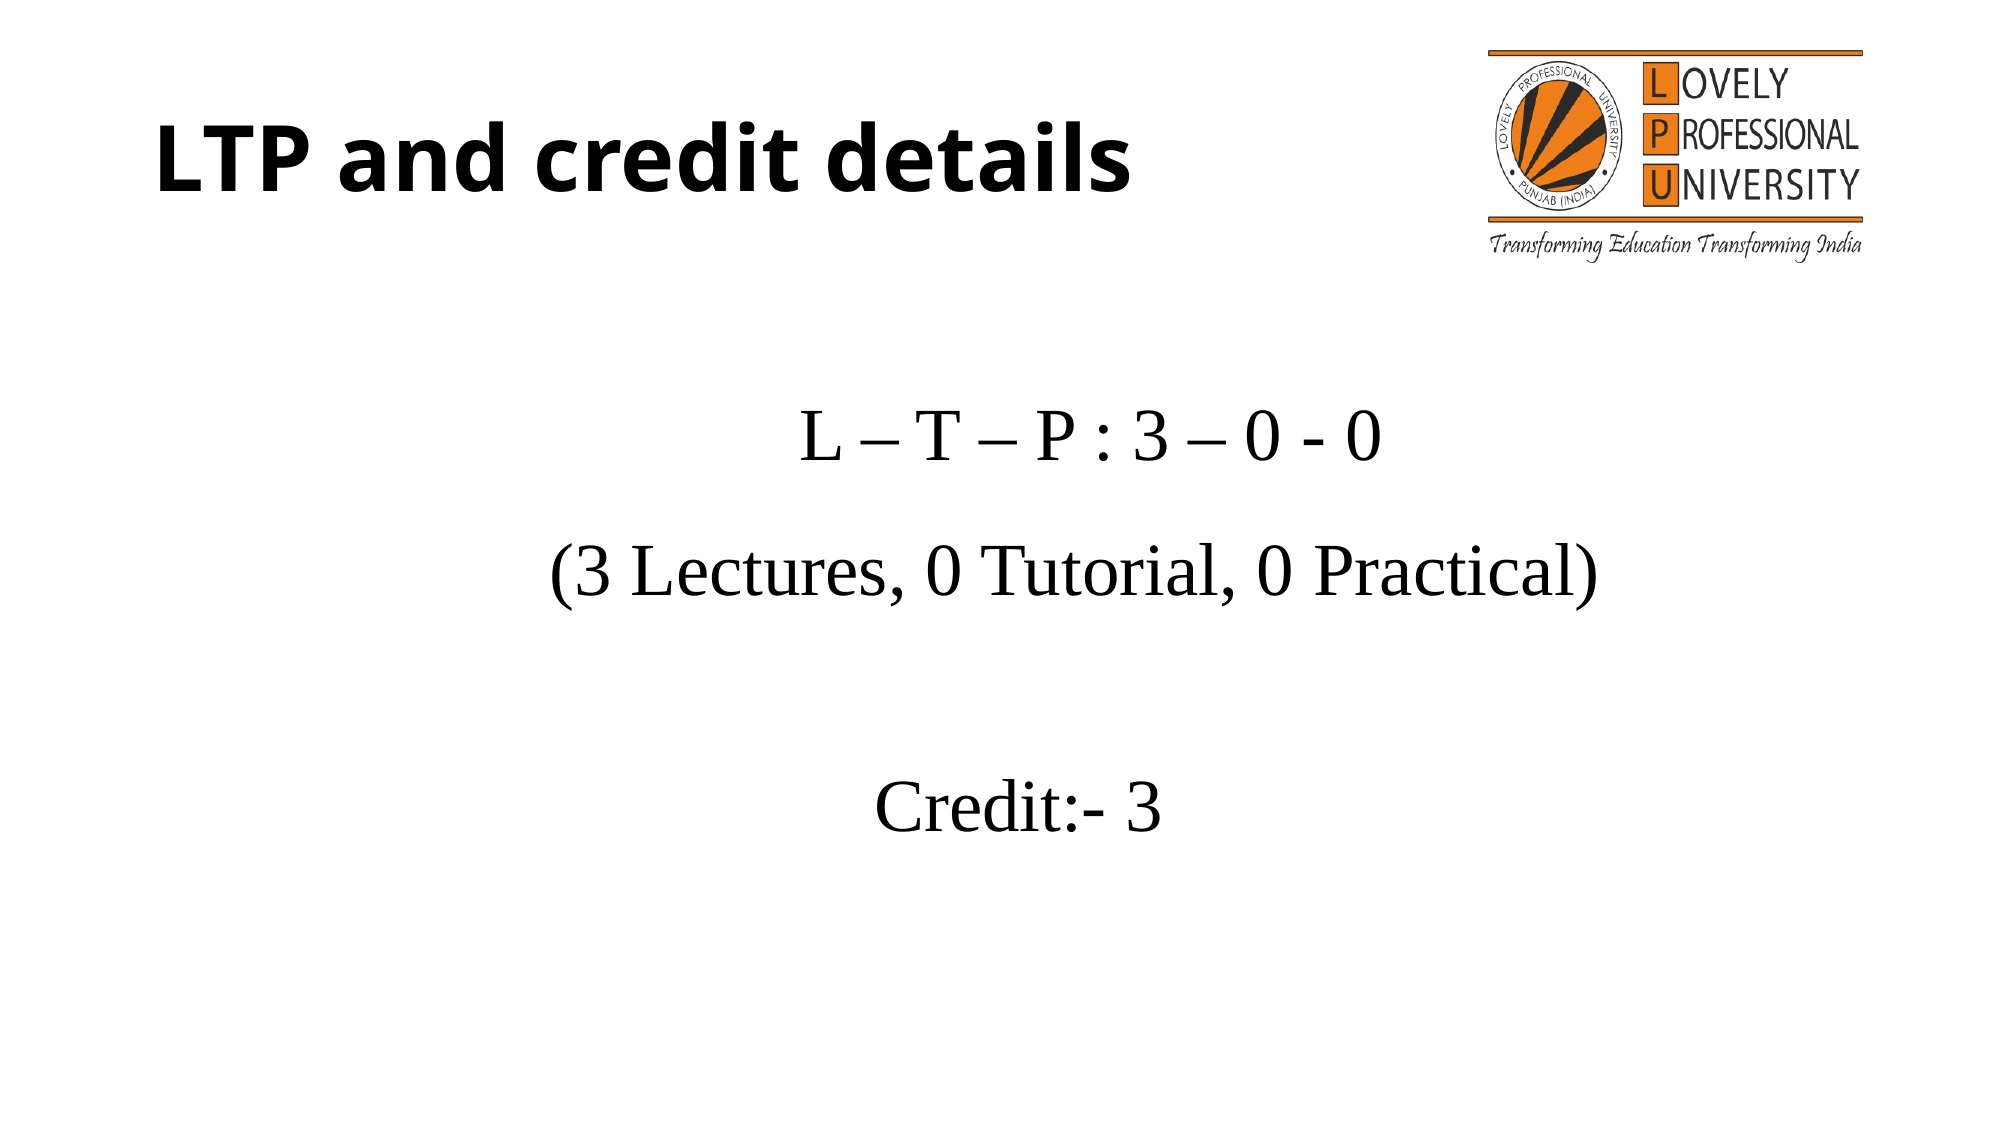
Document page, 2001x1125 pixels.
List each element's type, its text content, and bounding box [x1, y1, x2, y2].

title LTP and credit details [137, 59, 1488, 263]
list L – T – P : 3 – 0 - 0 (3 Lectures, 0 Tutorial, 0 Practical) Credit:- 3 [137, 263, 1863, 1066]
picture [1488, 50, 1863, 264]
